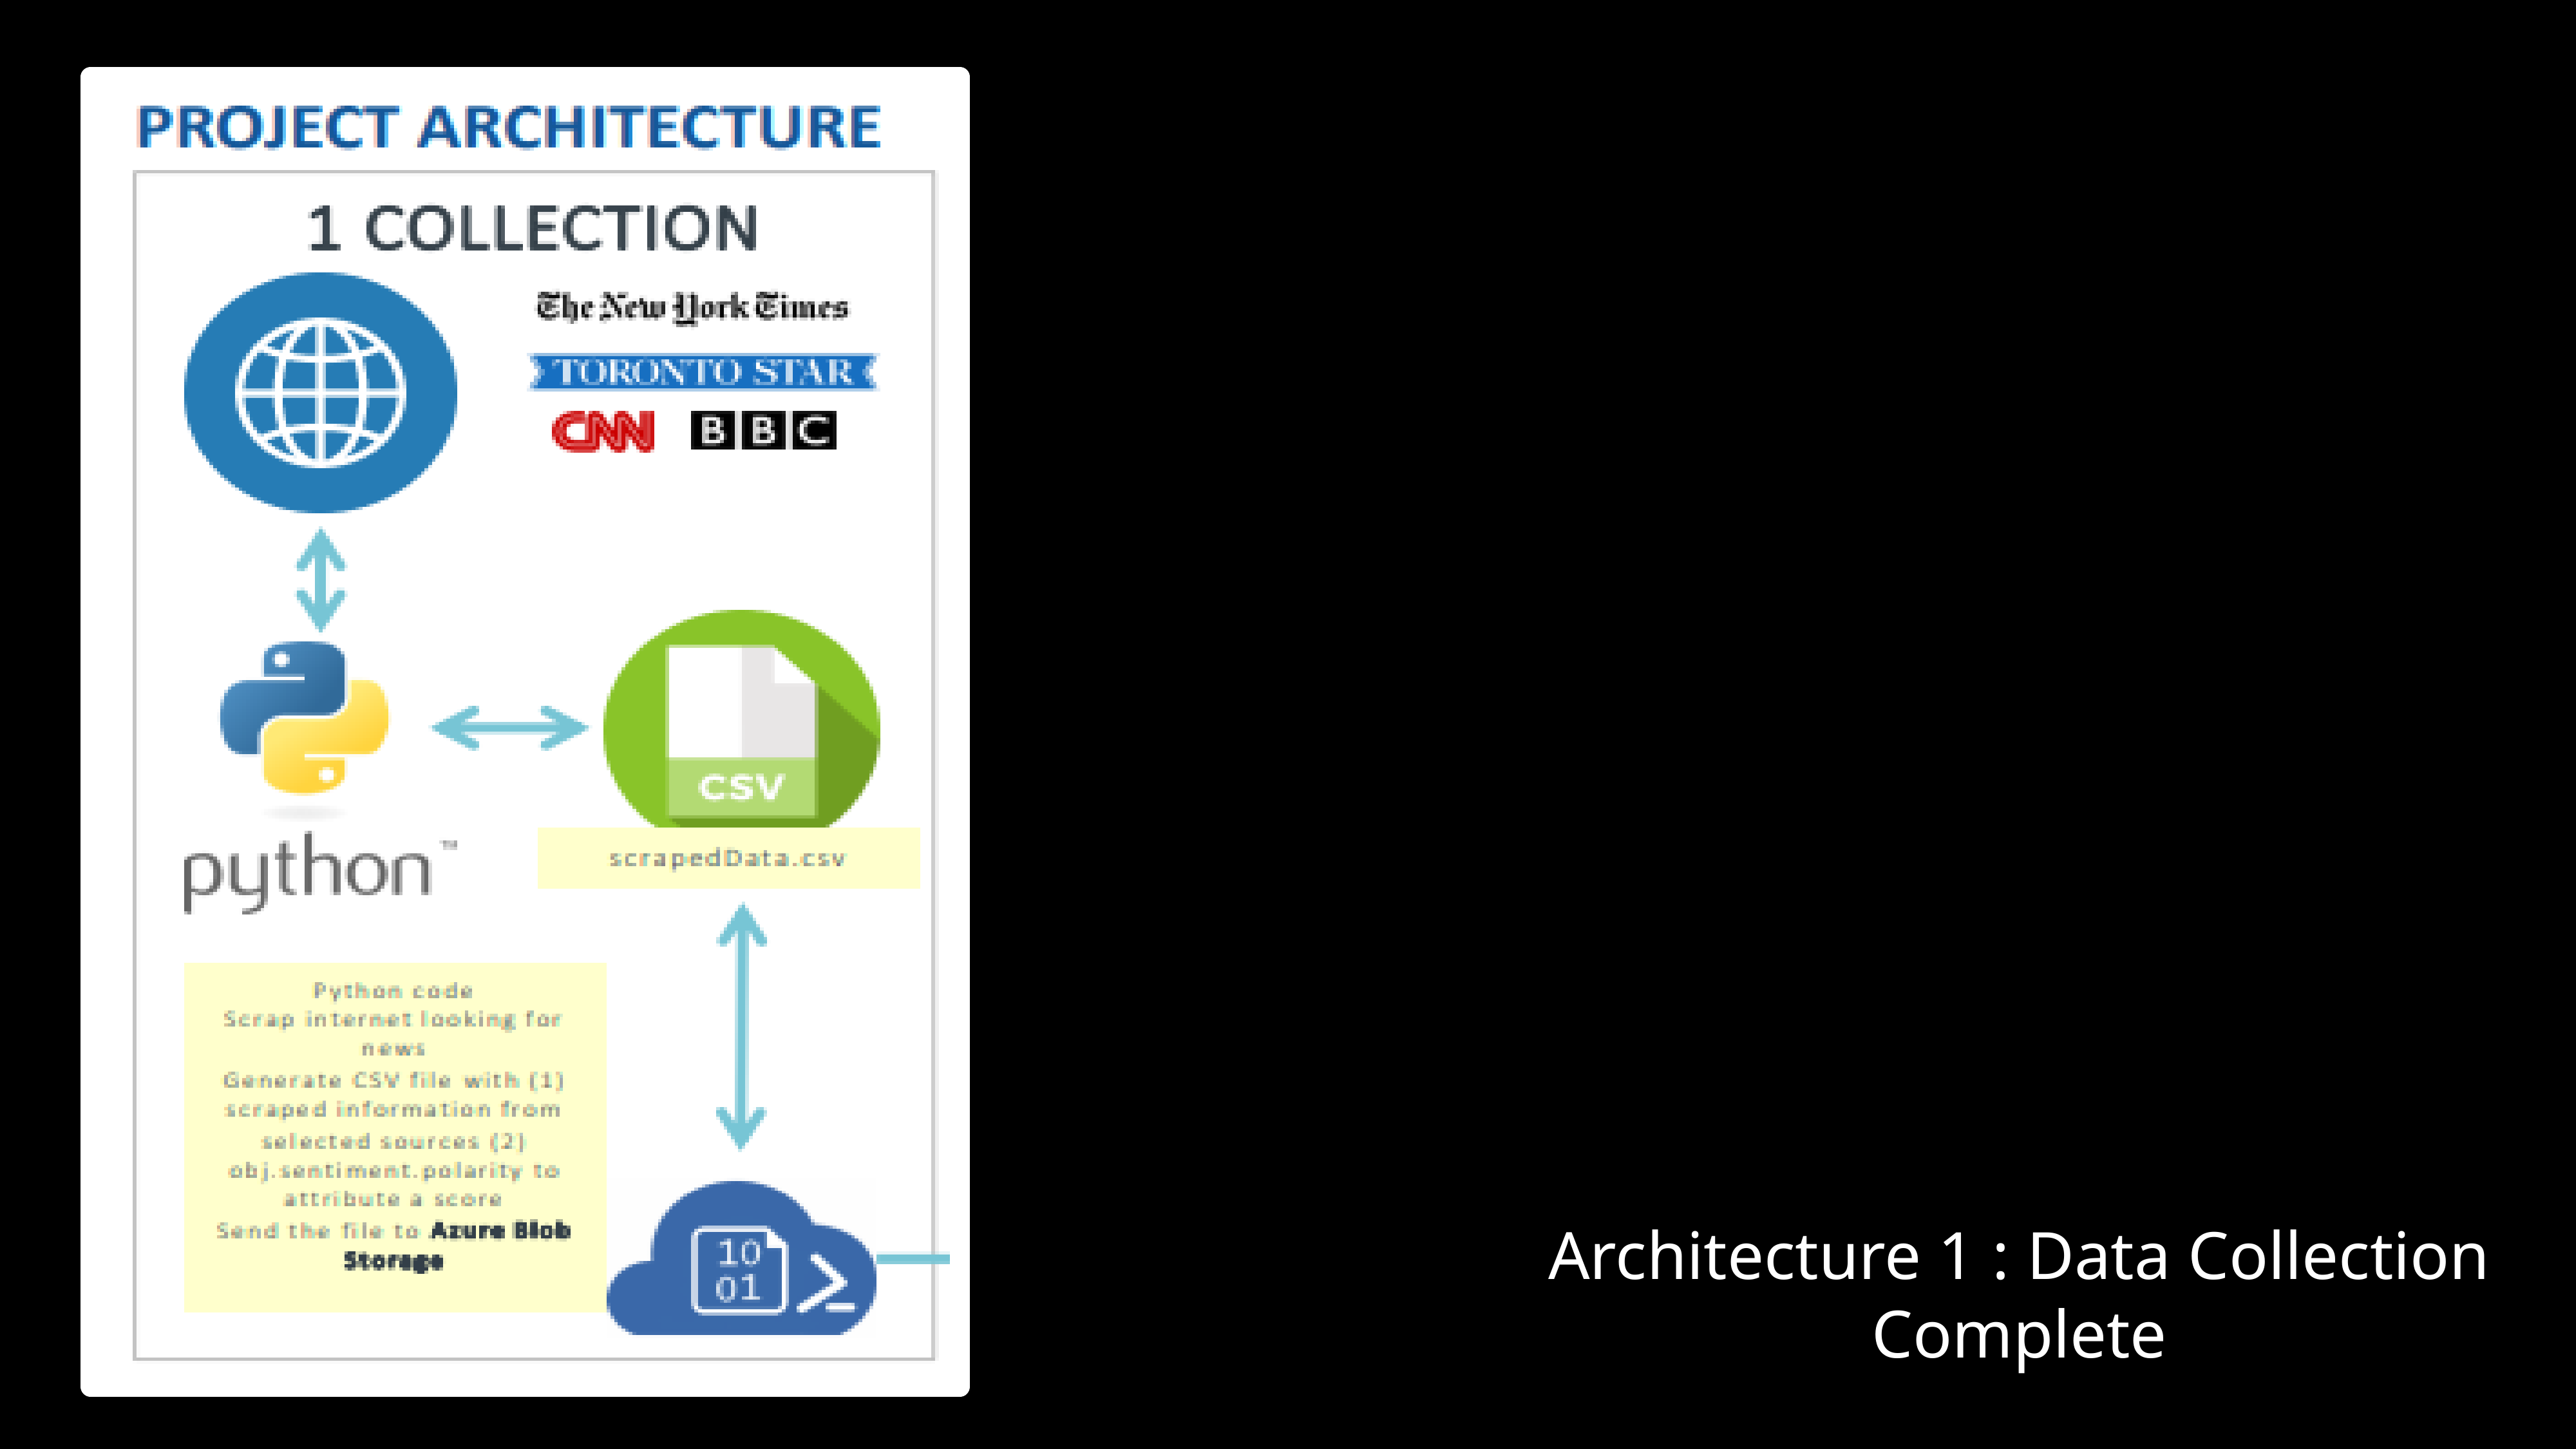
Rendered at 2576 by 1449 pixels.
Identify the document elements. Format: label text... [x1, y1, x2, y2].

picture [100, 87, 951, 1377]
list Architecture 1 : Data Collection Complete [1529, 1208, 2510, 1377]
